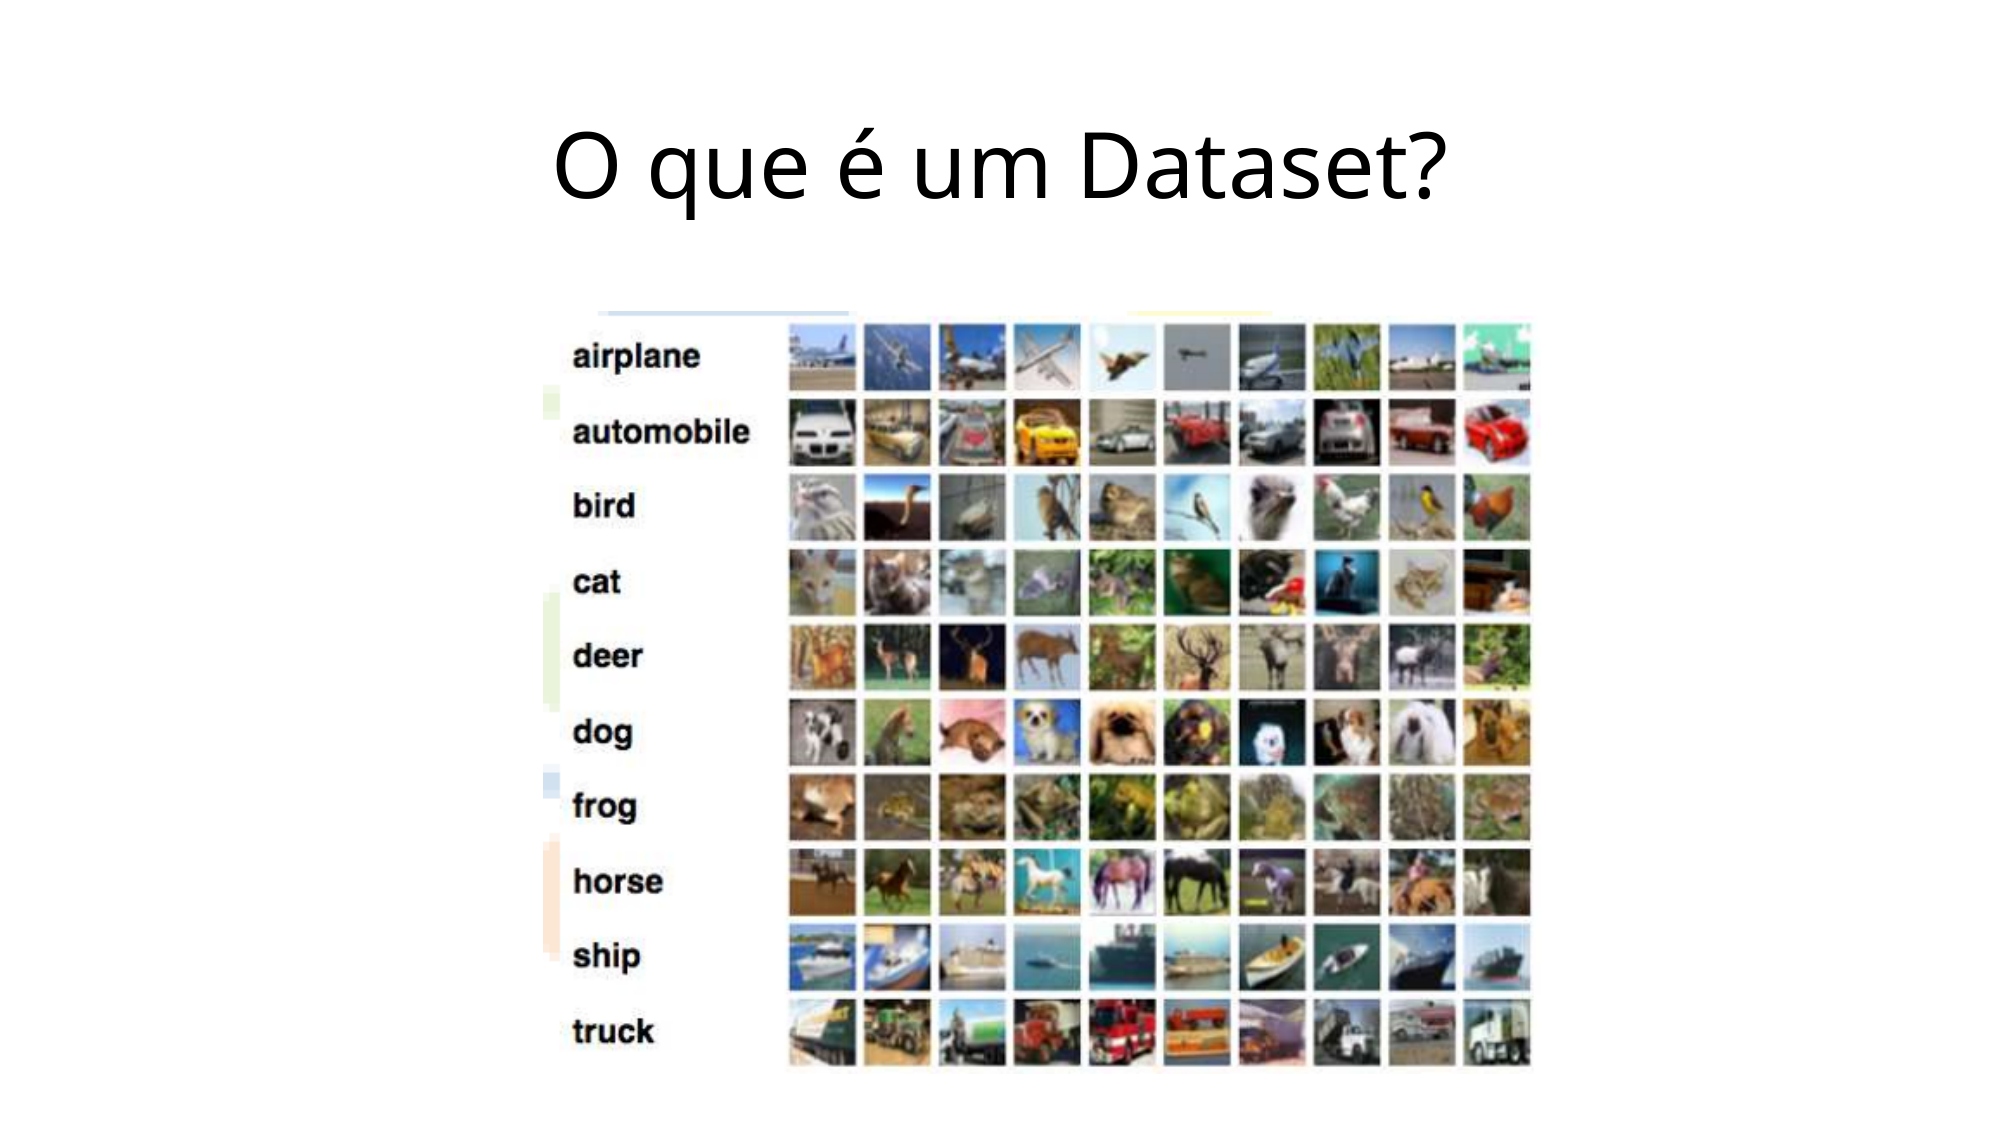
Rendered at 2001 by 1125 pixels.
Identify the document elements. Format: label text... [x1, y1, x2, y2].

title O que é um Dataset? [137, 59, 1863, 278]
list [543, 311, 1553, 1074]
